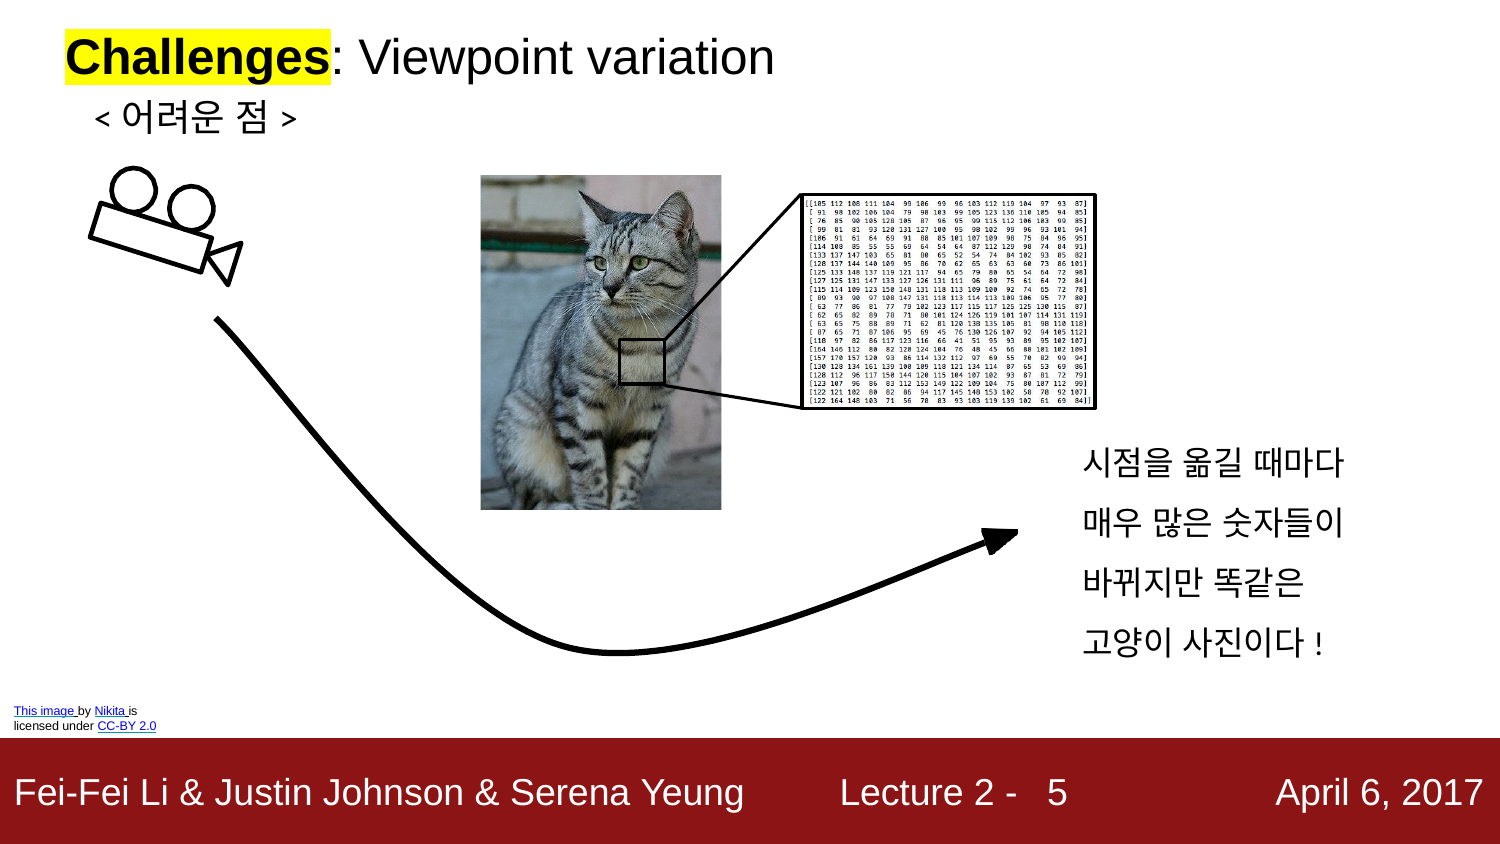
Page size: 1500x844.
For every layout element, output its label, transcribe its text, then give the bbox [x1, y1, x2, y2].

text_box Lecture 2 - [837, 769, 1021, 814]
text_box This image by Nikita is licensed under CC-BY 2.0 [11, 700, 161, 734]
text_box 5 [1040, 769, 1075, 814]
text_box 시점을 옮길 때마다 매우 많은 숫자들이 바뀌지만 똑같은 고양이 사진이다! [1067, 435, 1387, 670]
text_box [212, 175, 1097, 657]
text_box <어려운 점> [79, 86, 316, 147]
footer April 6, 2017 [1273, 769, 1488, 844]
title Challenges: Viewpoint variation [63, 22, 781, 166]
text_box [90, 168, 207, 273]
slide_number Fei-Fei Li & Justin Johnson & Serena Yeung [11, 769, 753, 844]
